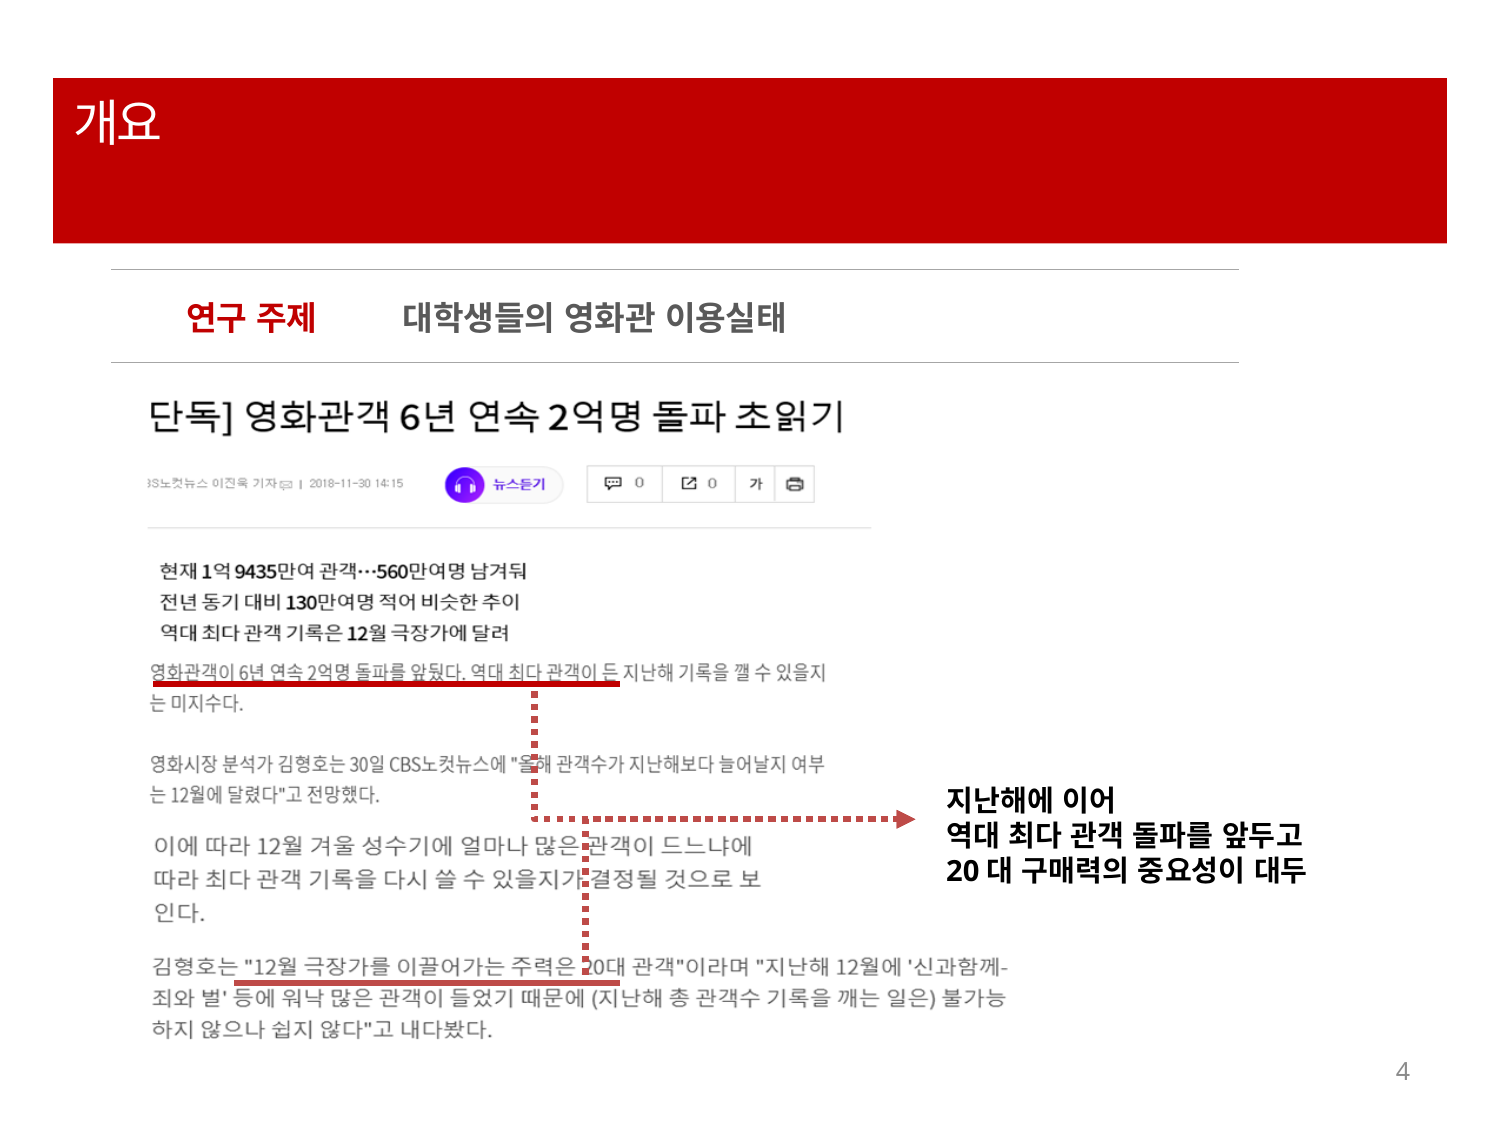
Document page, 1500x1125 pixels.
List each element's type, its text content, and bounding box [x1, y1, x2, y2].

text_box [153, 684, 916, 820]
table_header 대학생들의 영화관 이용실태 [403, 270, 1239, 362]
table_header 연구 주제 [111, 270, 403, 362]
title 개요 [58, 84, 1436, 244]
picture [147, 388, 1022, 1041]
text_box [51, 76, 1449, 246]
text_box 지난해에 이어 역대 최다 관객 돌파를 앞두고 20대 구매력의 중요성이 대두 [1026, 775, 1376, 895]
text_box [255, 828, 916, 984]
slide_number 4 [1074, 1042, 1425, 1103]
